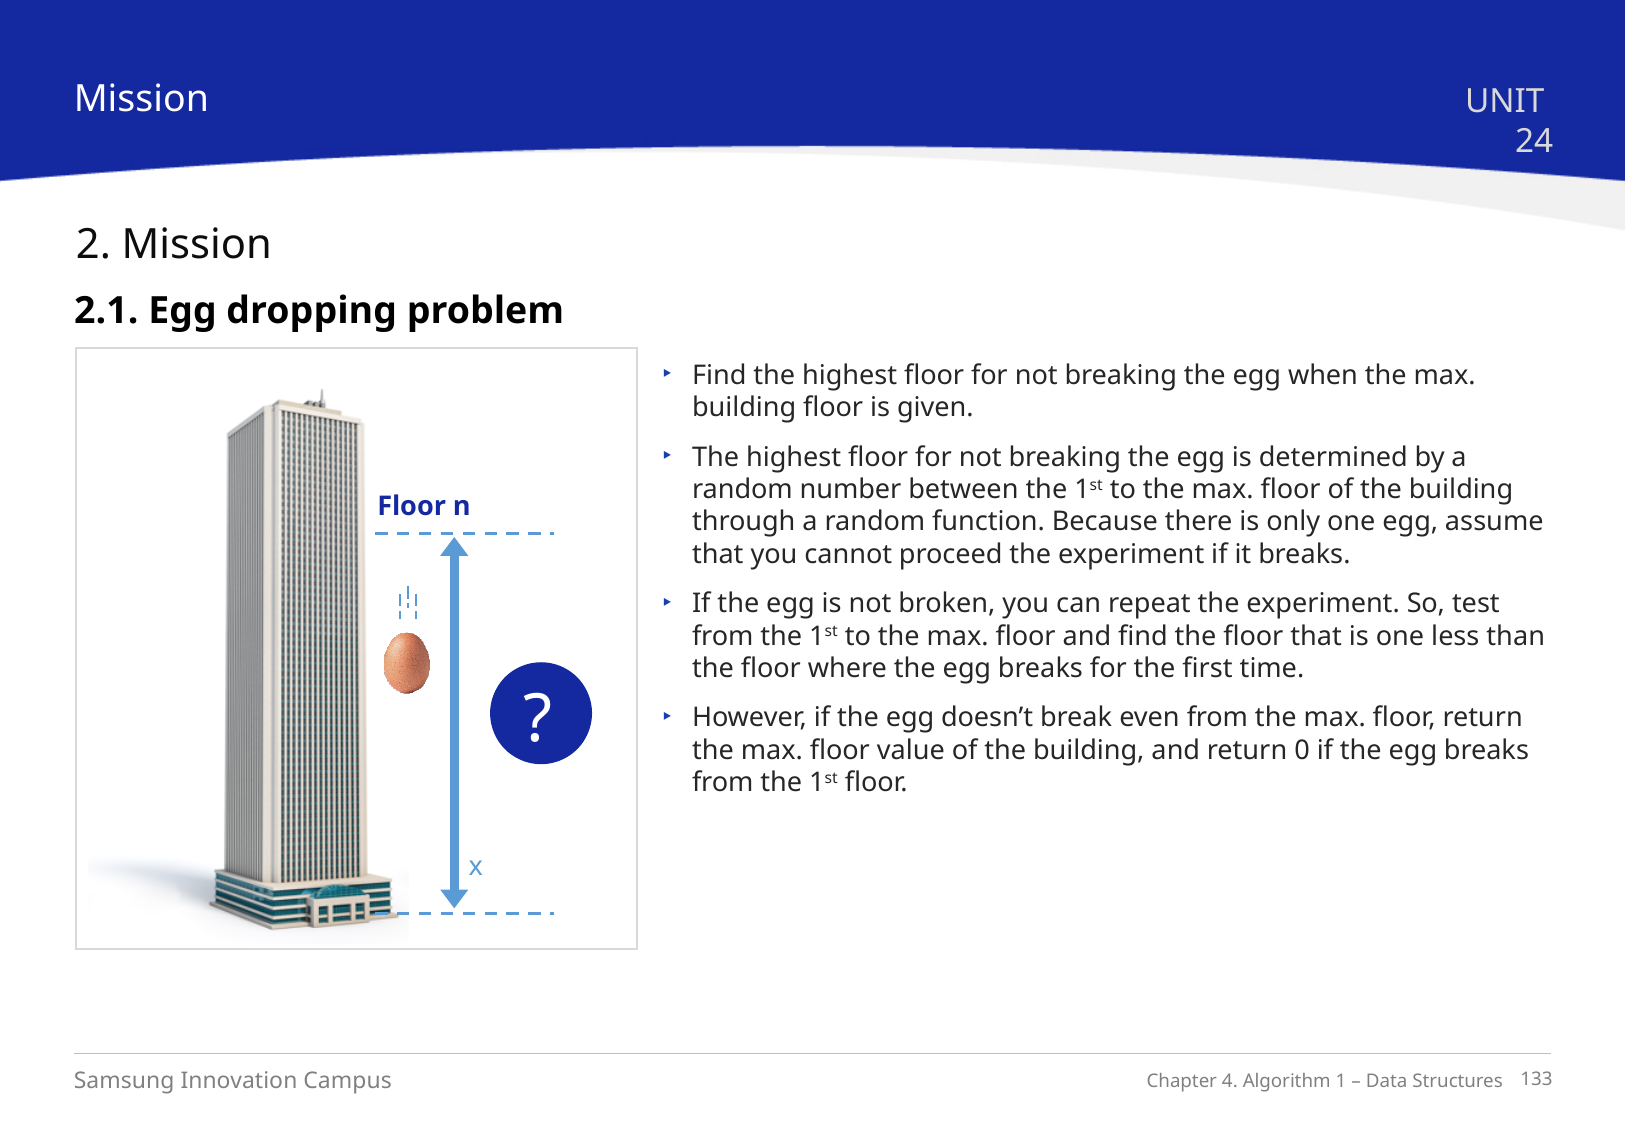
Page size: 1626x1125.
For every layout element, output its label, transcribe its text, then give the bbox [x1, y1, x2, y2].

text_box Find the highest floor for not breaking the egg when the max. building floor is given. The highest floor for not breaking the egg is determined by a random number between the 1st to the max. floor of the building through a random function. Because there is only one egg, assume that you cannot proceed the experiment if it breaks. If the egg is not broken, you can repeat the experiment. So, test from the 1st to the max. floor and find the floor that is one less than the floor where the egg breaks for the first time. However, if the egg doesn’t break even from the max. floor, return the max. floor value of the building, and return 0 if the egg breaks from the 1st floor. [661, 356, 1554, 798]
picture [0, 0, 1625, 1125]
text_box [75, 347, 638, 950]
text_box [490, 662, 593, 765]
text_box x [467, 847, 503, 882]
text_box UNIT 24 [1422, 78, 1554, 159]
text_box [59, 216, 1554, 339]
text_box Mission [73, 73, 981, 120]
text_box Floor n [409, 487, 537, 522]
